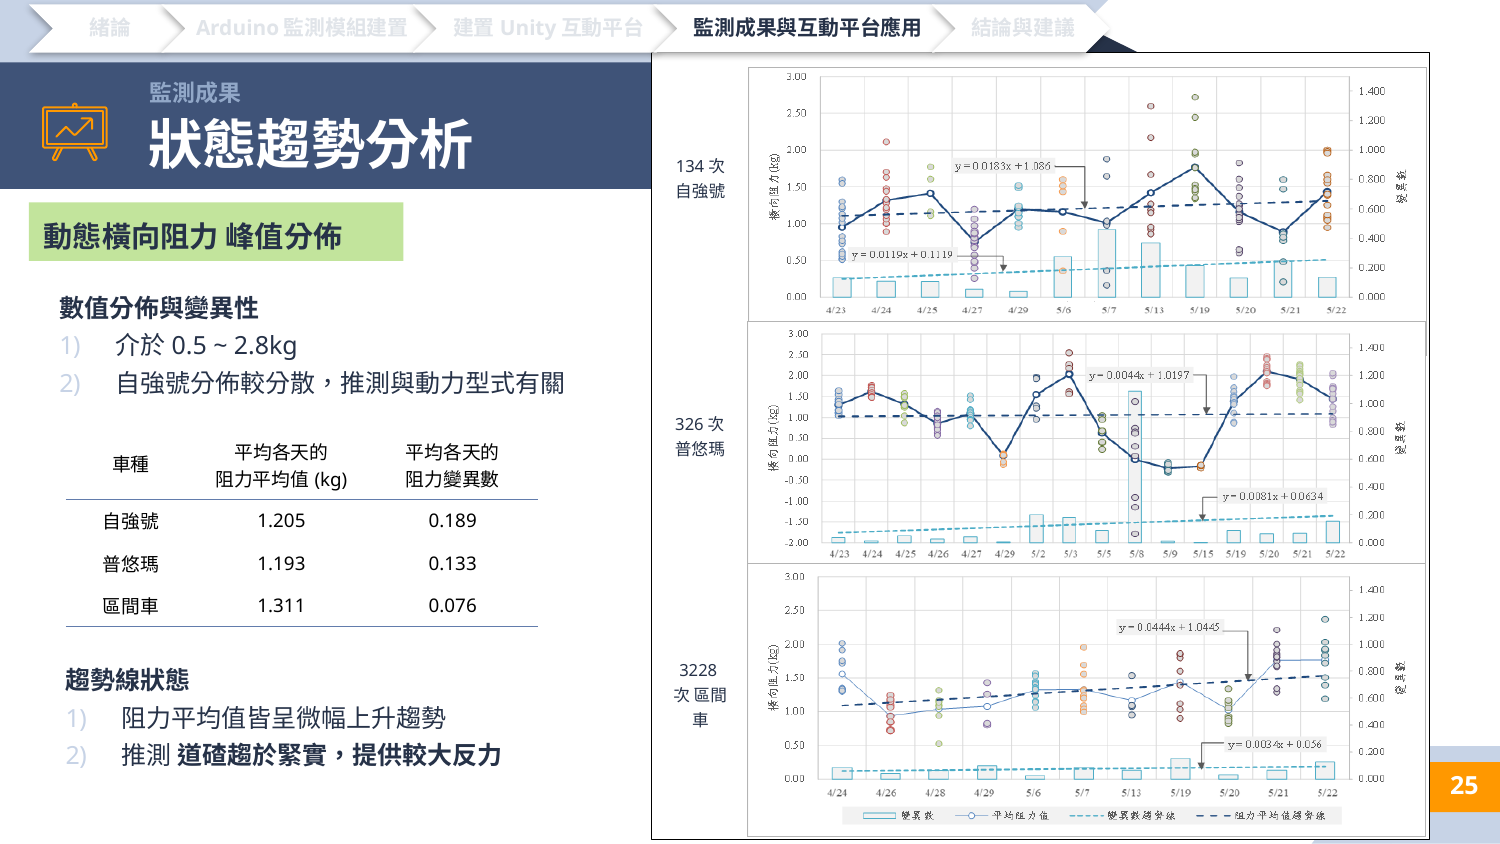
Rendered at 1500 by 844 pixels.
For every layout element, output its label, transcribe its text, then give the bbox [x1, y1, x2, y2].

table_header 車種 [66, 430, 196, 499]
text_box 326次 普悠瑪 [655, 415, 742, 453]
text_box [650, 706, 743, 841]
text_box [42, 103, 107, 161]
text_box 動態橫向阻力 峰值分佈 [28, 202, 404, 261]
list 數值分佈與變異性 介於0.5 ~ 2.8kg 自強號分佈較分散，推測與動力型式有關 [44, 257, 651, 426]
table_cell 自強號 [66, 500, 196, 542]
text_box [28, 4, 1111, 53]
table_cell 區間車 [66, 584, 196, 626]
table_header 平均各天的 阻力平均值(kg) [196, 430, 367, 499]
table_cell 0.076 [367, 584, 538, 626]
text_box 3228次 區間車 [657, 677, 742, 706]
text_box [650, 50, 1431, 71]
table_cell 0.189 [367, 500, 538, 542]
text_box 134次 自強號 [656, 161, 742, 190]
text_box [650, 195, 742, 677]
table_header 平均各天的 阻力變異數 [367, 430, 538, 499]
text_box 趨勢線狀態 阻力平均值皆呈微幅上升趨勢 推測 道碴趨於緊實，提供較大反力 [50, 648, 657, 800]
title 狀態趨勢分析 [133, 91, 742, 195]
table_cell 1.311 [196, 584, 367, 626]
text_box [747, 67, 1427, 837]
table_cell 普悠瑪 [66, 542, 196, 584]
table_cell 1.193 [196, 542, 367, 584]
slide_number 25 [1432, 760, 1494, 813]
text_box 監測成果 [135, 71, 743, 132]
table_cell 1.205 [196, 500, 367, 542]
table_cell 0.133 [367, 542, 538, 584]
